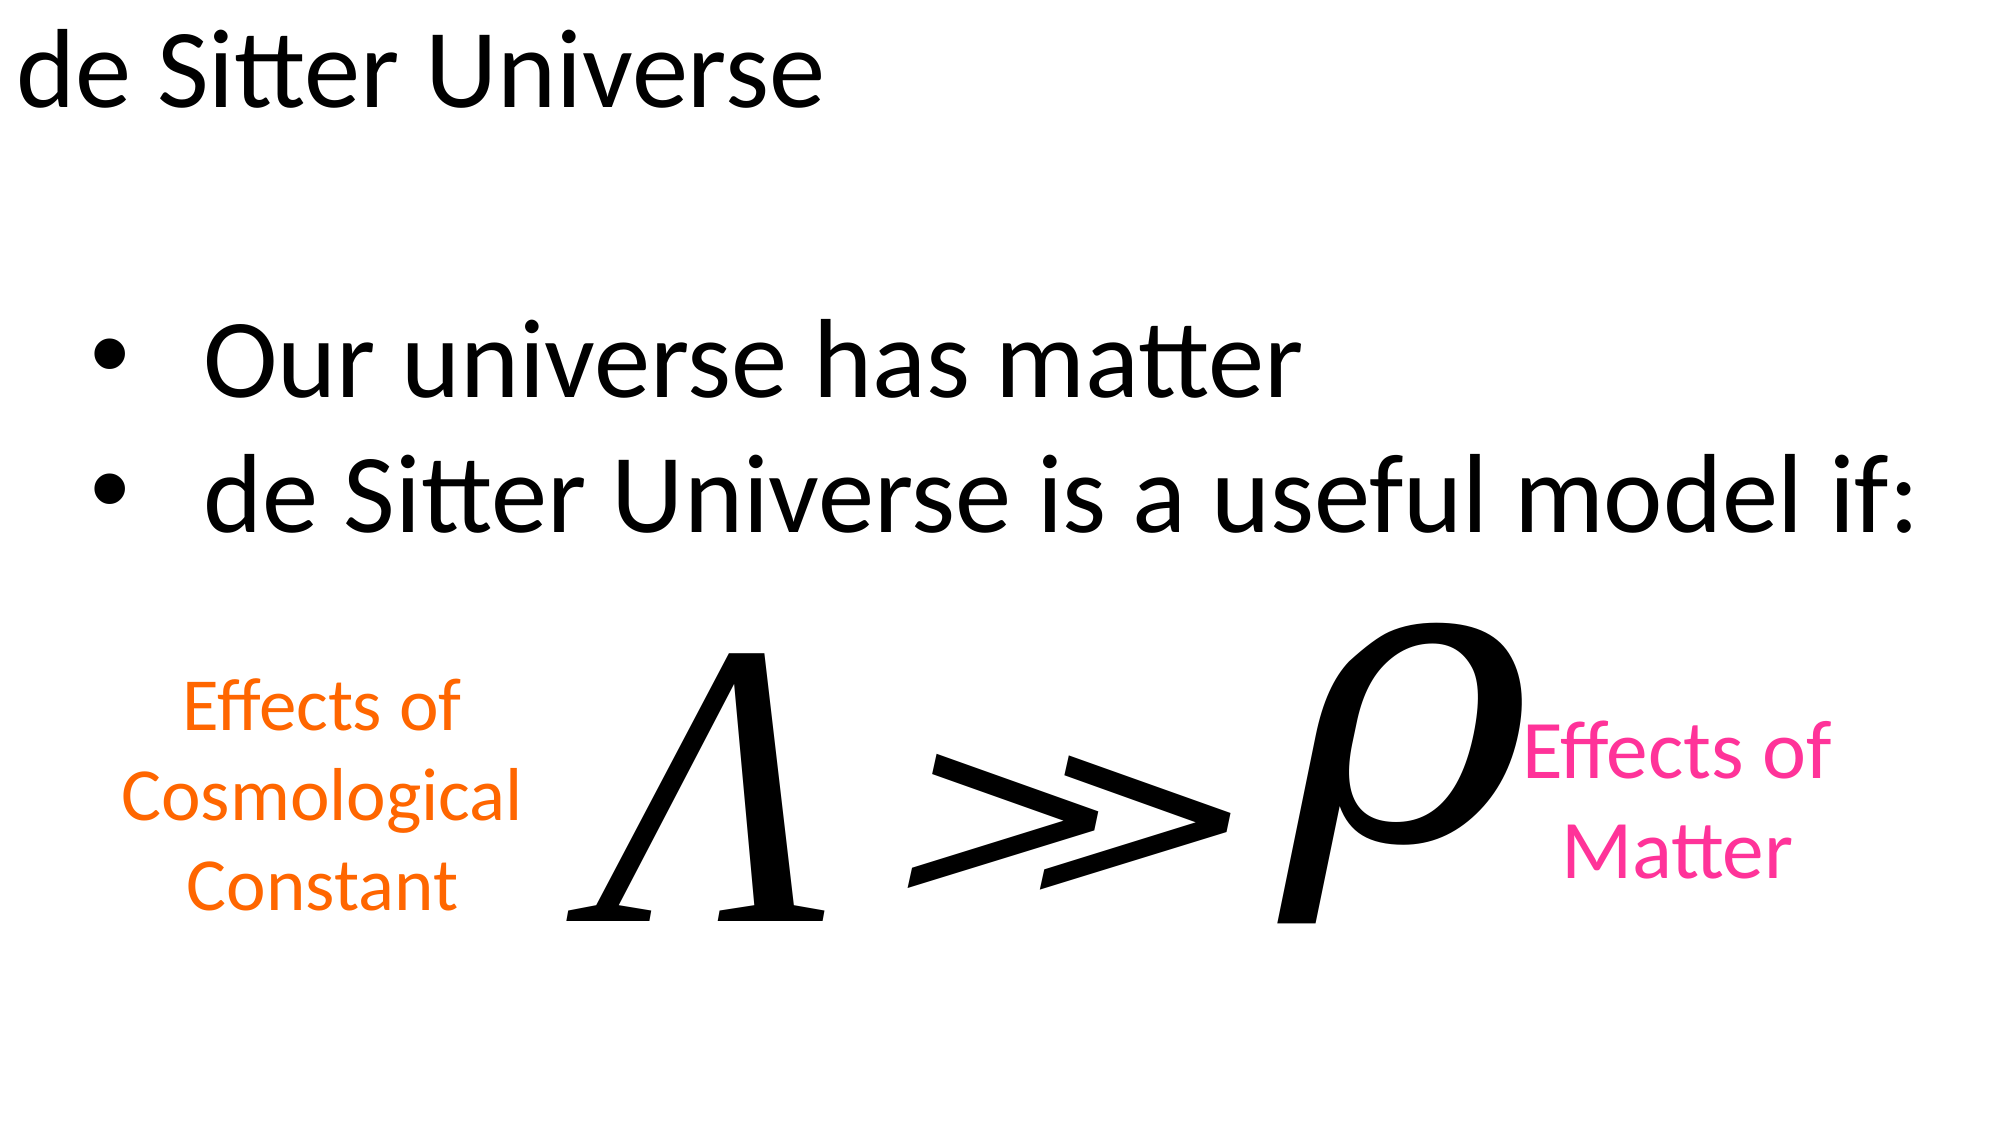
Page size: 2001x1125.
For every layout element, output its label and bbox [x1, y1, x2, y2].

text_box [1255, 483, 1904, 936]
text_box [96, 565, 848, 1018]
